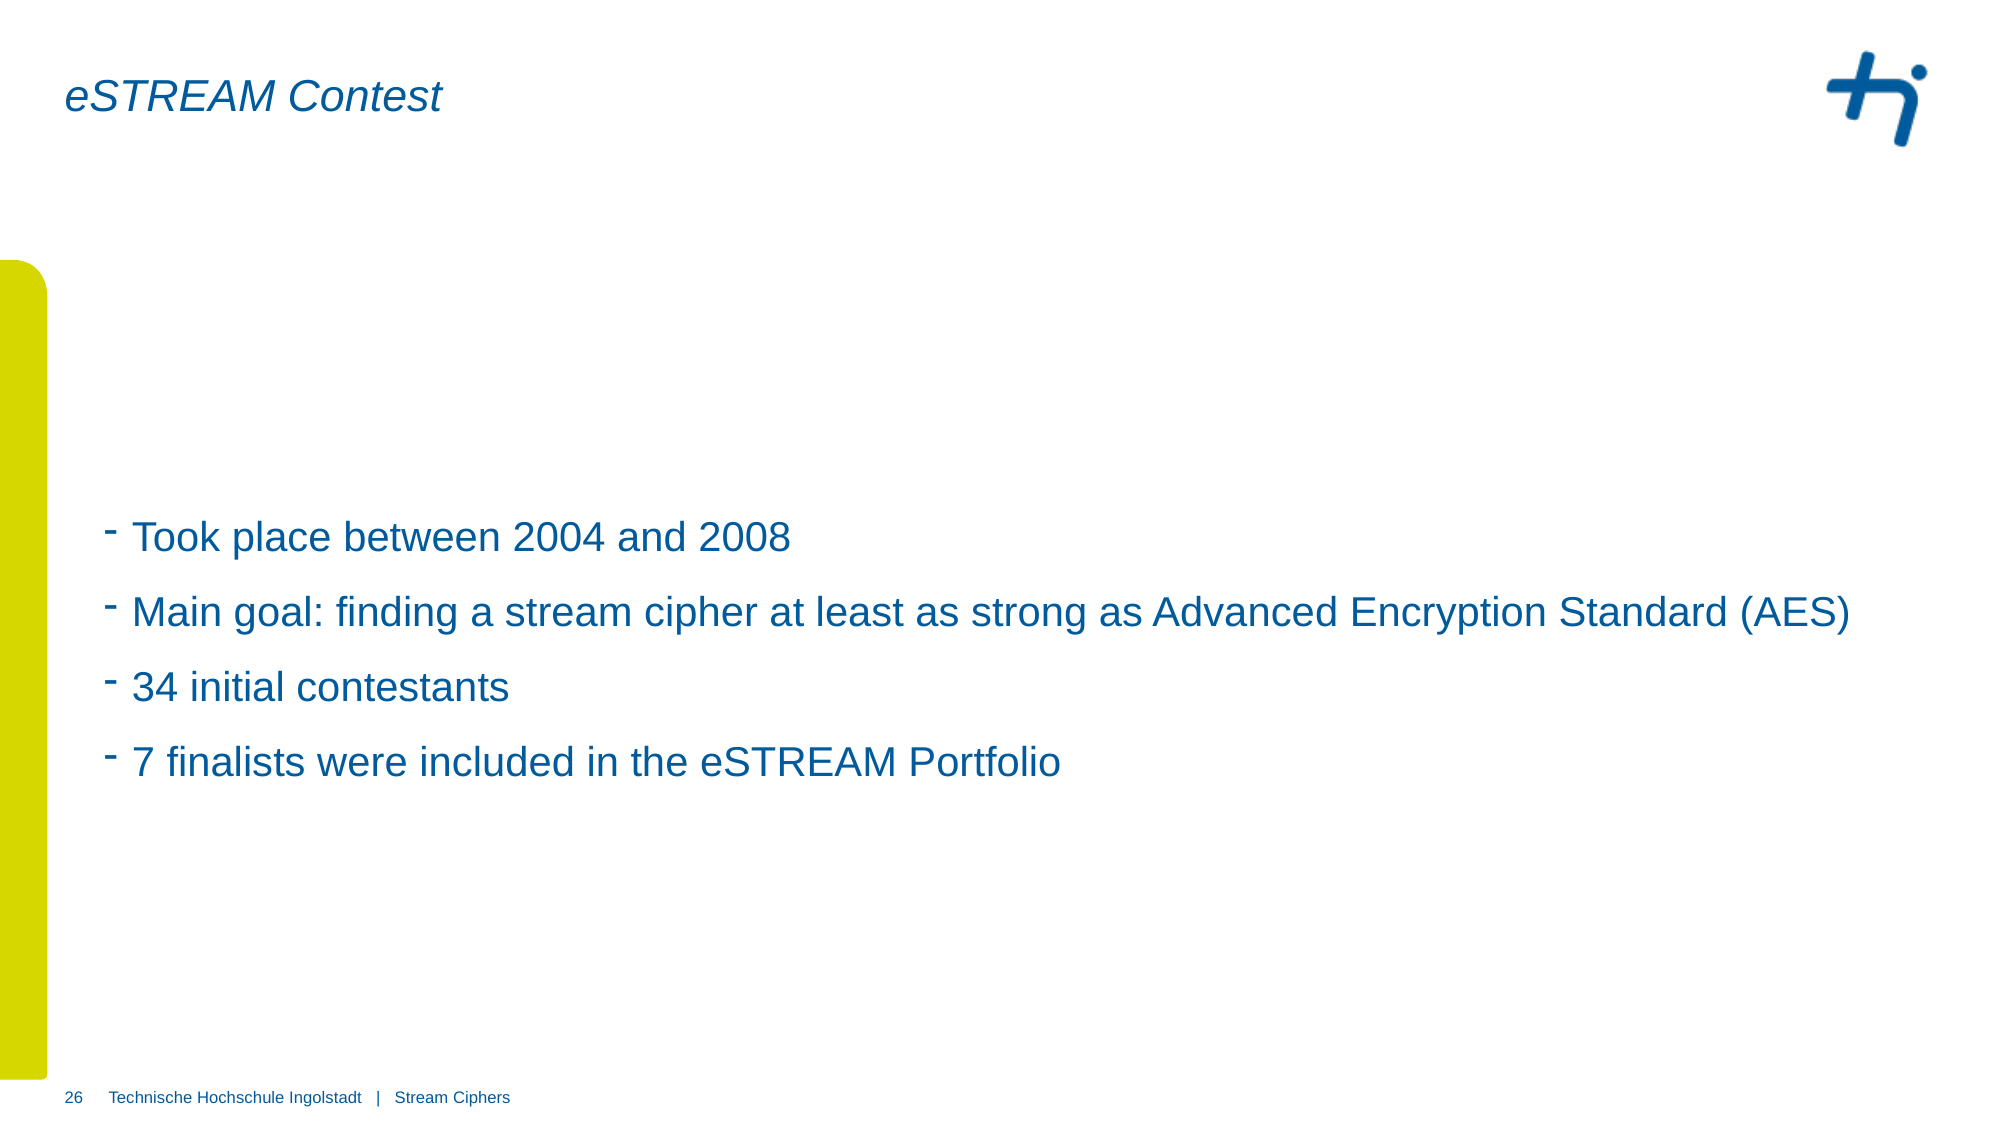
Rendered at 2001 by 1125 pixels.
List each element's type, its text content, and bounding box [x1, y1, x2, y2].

slide_number 26 [64, 1087, 107, 1122]
title eSTREAM Contest [64, 66, 1665, 121]
list Took place between 2004 and 2008 Main goal: finding a stream cipher at least as strong as Advanced Encryption Standard (AES) 34 initial contestants 7 finalists were included in the eSTREAM Portfolio [103, 290, 1919, 1069]
